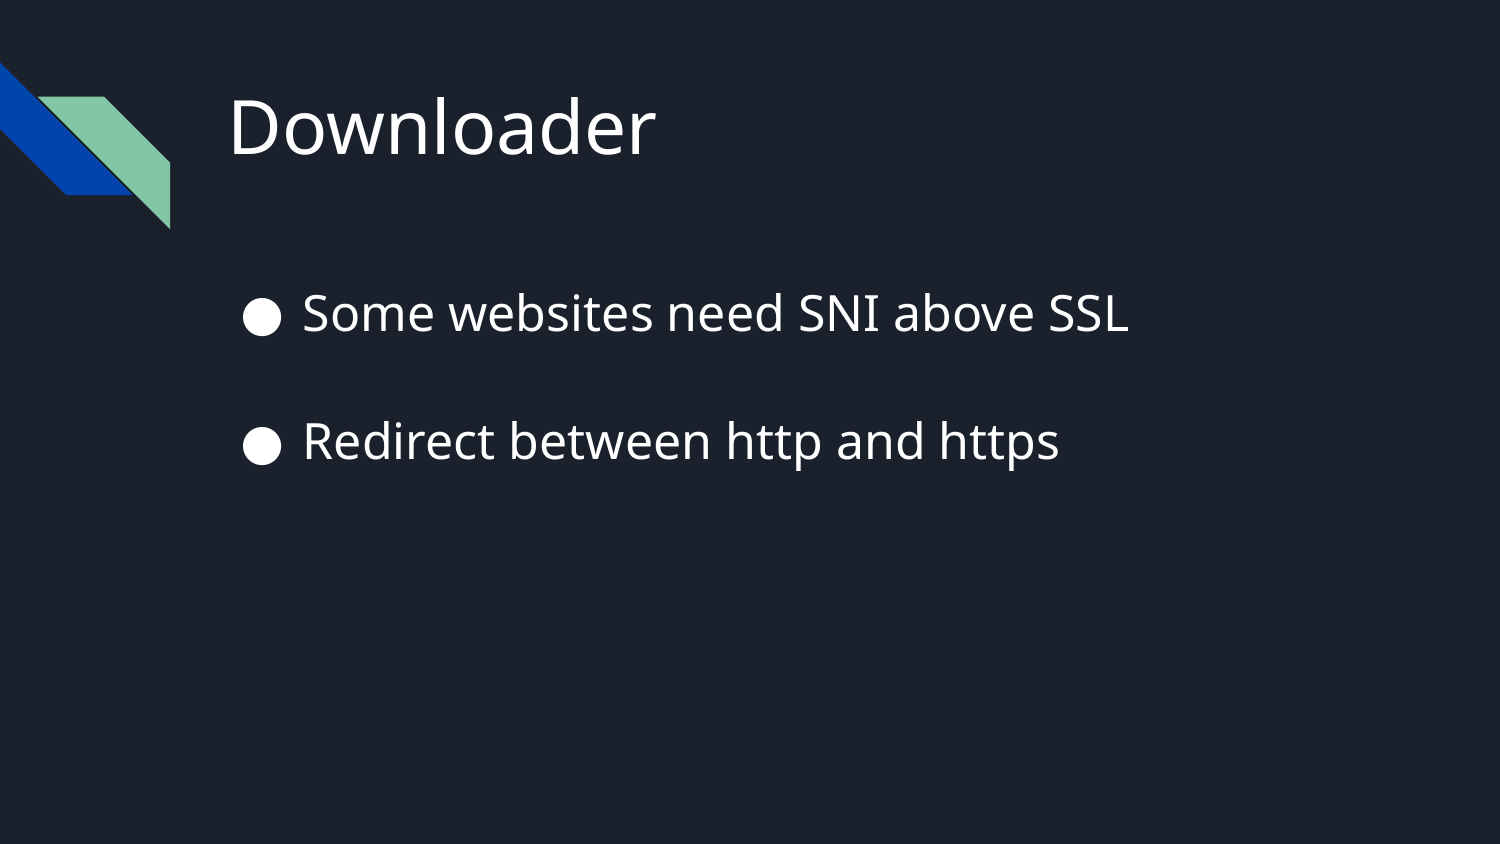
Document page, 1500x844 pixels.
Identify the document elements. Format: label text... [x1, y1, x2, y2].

title Downloader [212, 64, 1368, 215]
list Some websites need SNI above SSL Redirect between http and https [212, 257, 1368, 735]
